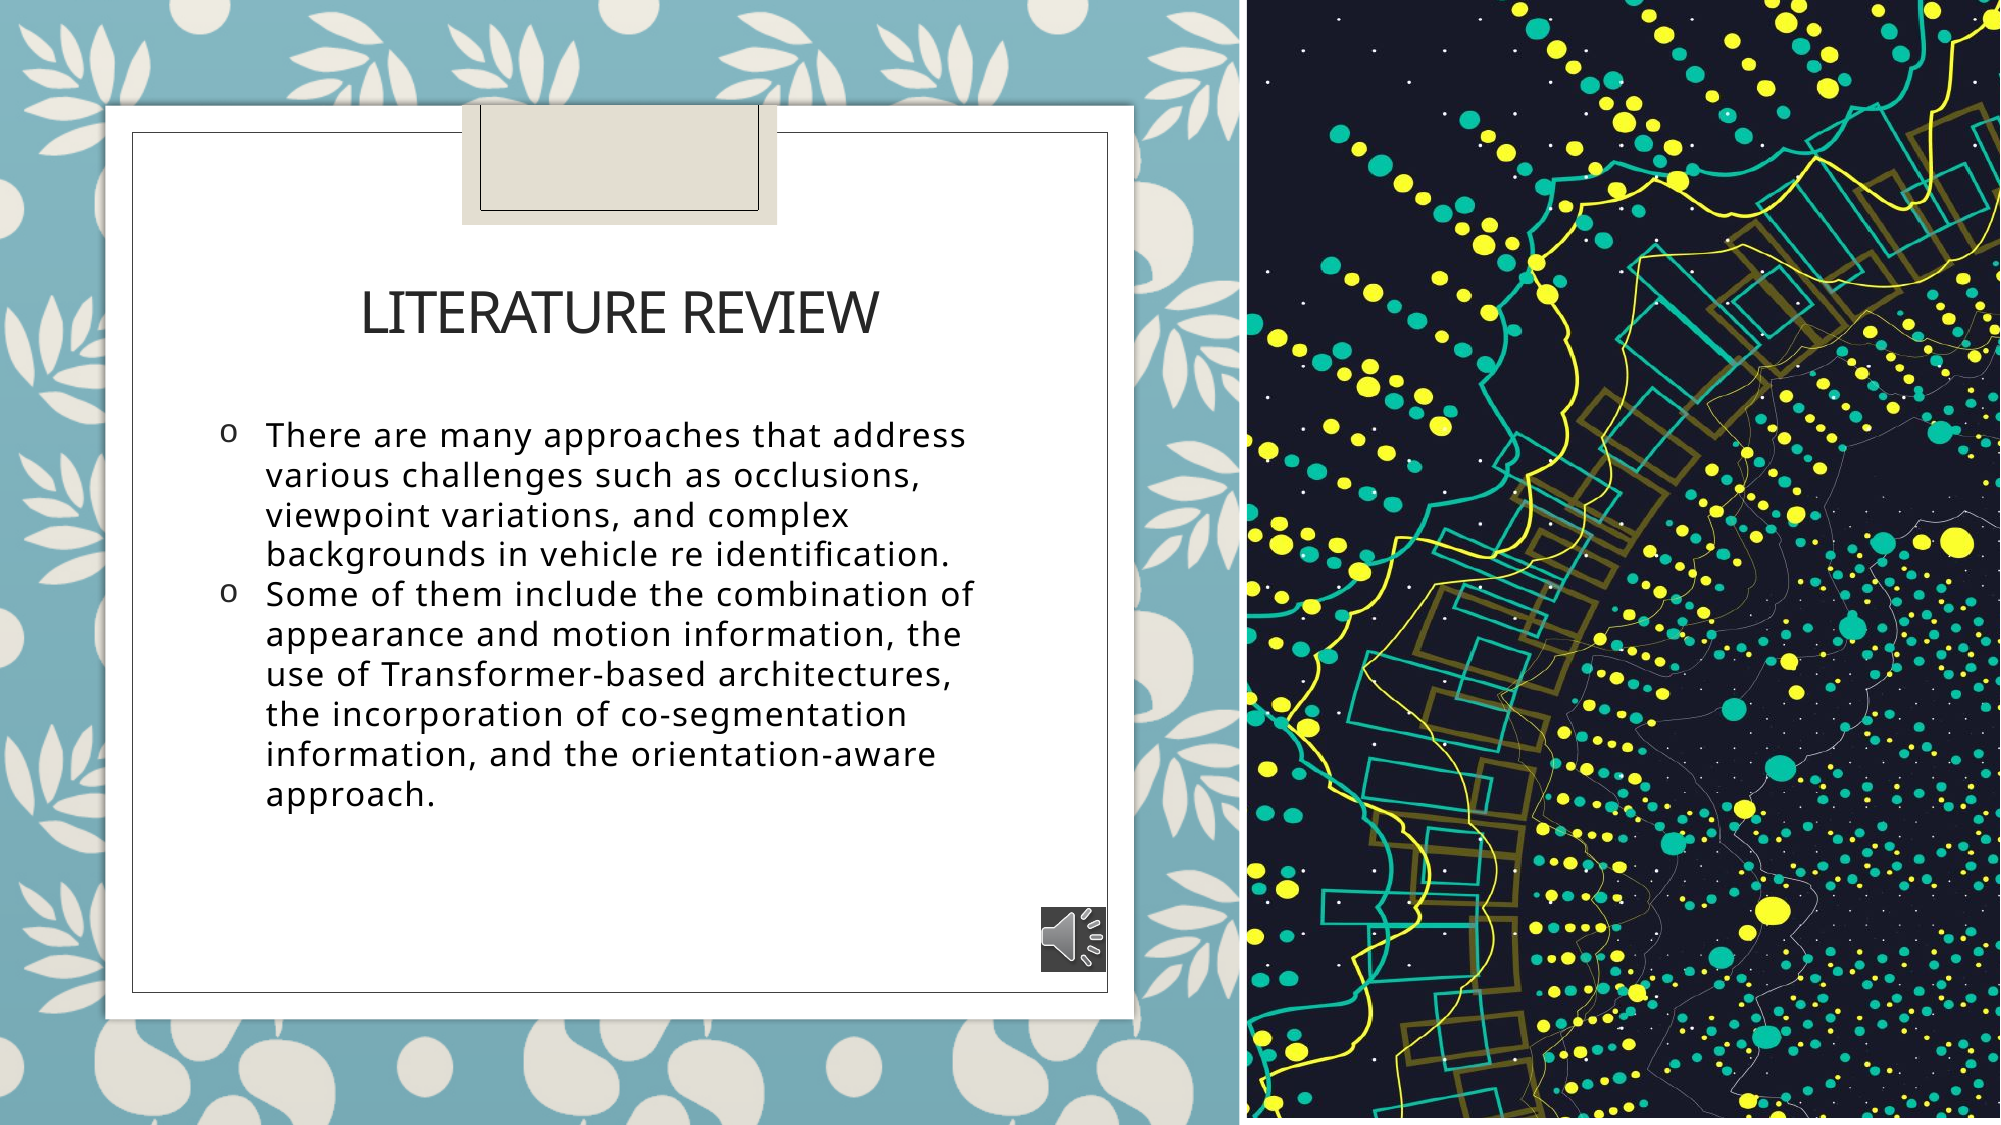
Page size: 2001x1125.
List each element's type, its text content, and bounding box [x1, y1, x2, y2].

text_box [0, 0, 1238, 1125]
text_box [1238, 0, 1246, 1125]
subtitle There are many approaches that address various challenges such as occlusions, viewpoint variations, and complex backgrounds in vehicle re identification. Some of them include the combination of appearance and motion information, the use of Transformer-based architectures, the incorporation of co-segmentation information, and the orientation-aware approach. [204, 406, 1036, 904]
title Literature Review [204, 255, 1036, 376]
text_box [132, 132, 1108, 993]
picture [1040, 905, 1108, 973]
text_box [461, 104, 778, 226]
picture [1246, 0, 2000, 1118]
text_box [105, 105, 1134, 1020]
